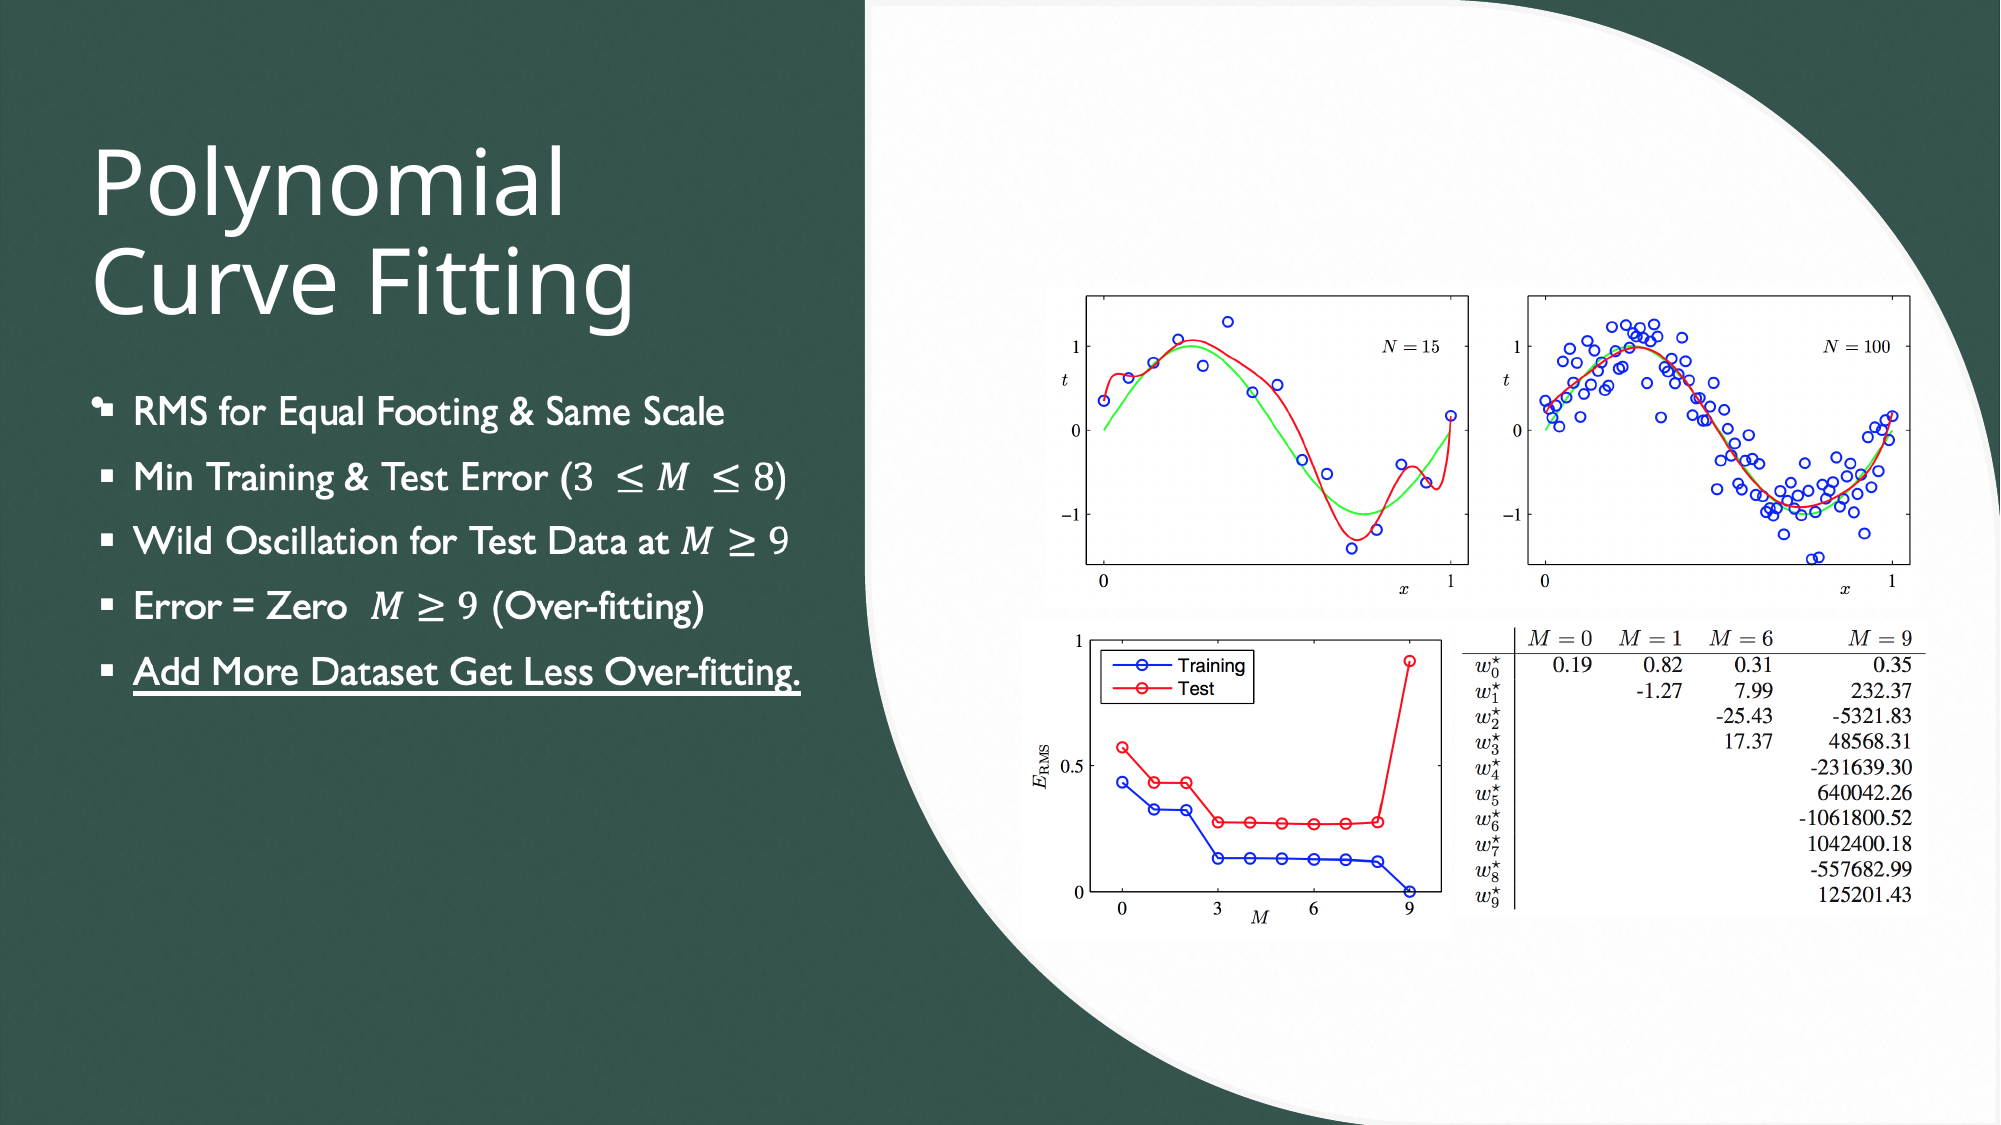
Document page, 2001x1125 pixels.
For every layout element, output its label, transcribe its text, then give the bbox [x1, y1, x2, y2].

list [75, 375, 837, 1013]
picture [1046, 287, 1920, 609]
picture [1455, 619, 1929, 915]
picture [1022, 619, 1453, 942]
title Polynomial Curve Fitting [75, 124, 837, 342]
text_box [0, 0, 2000, 1125]
